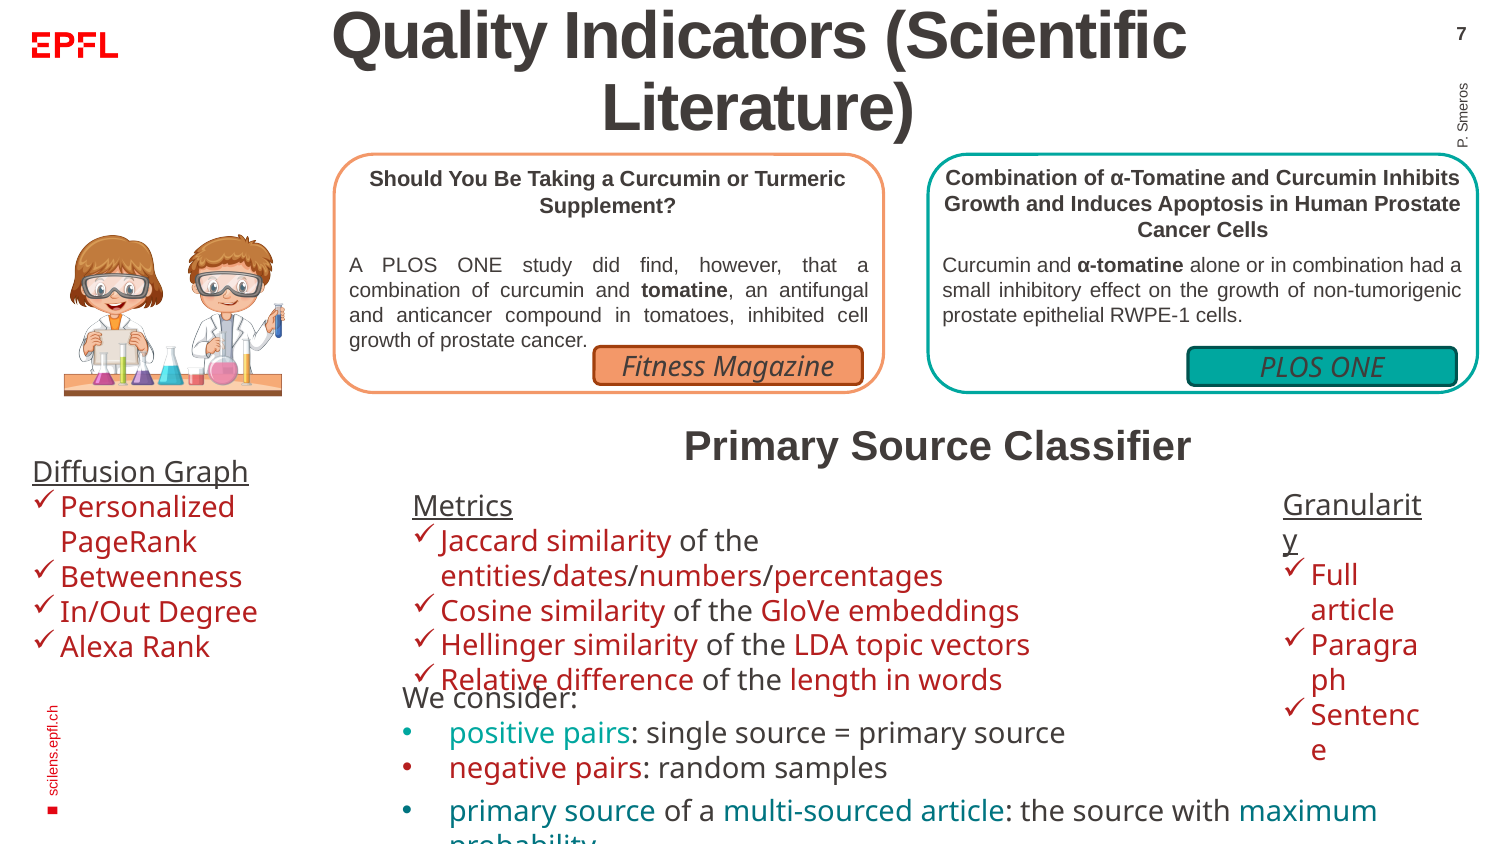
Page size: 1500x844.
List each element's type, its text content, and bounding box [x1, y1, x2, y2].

slide_number scilens.epfl.ch [0, 353, 105, 812]
title Quality Indicators (Scientific Literature) [135, 21, 1365, 133]
picture [21, 21, 129, 69]
text_box Diffusion Graph Personalized PageRank Betweenness In/Out Degree Alexa Rank [17, 445, 395, 671]
slide_number 7 [1423, 21, 1500, 49]
text_box We consider: positive pairs: single source = primary source negative pairs: random samples [387, 671, 1477, 785]
text_box Granularity Full article Paragraph Sentence [1267, 478, 1449, 671]
list Primary Source Classifier [393, 417, 1483, 479]
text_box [927, 150, 1478, 393]
text_box Metrics Jaccard similarity of the entities/dates/numbers/percentages Cosine similarity of the GloVe embeddings Hellinger similarity of the LDA topic vectors Relative difference of the length in words [397, 479, 1227, 671]
text_box primary source of a multi-sourced article: the source with maximum probability [387, 785, 1477, 844]
picture [56, 234, 289, 399]
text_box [333, 150, 884, 393]
footer P. Smeros [1423, 68, 1500, 257]
